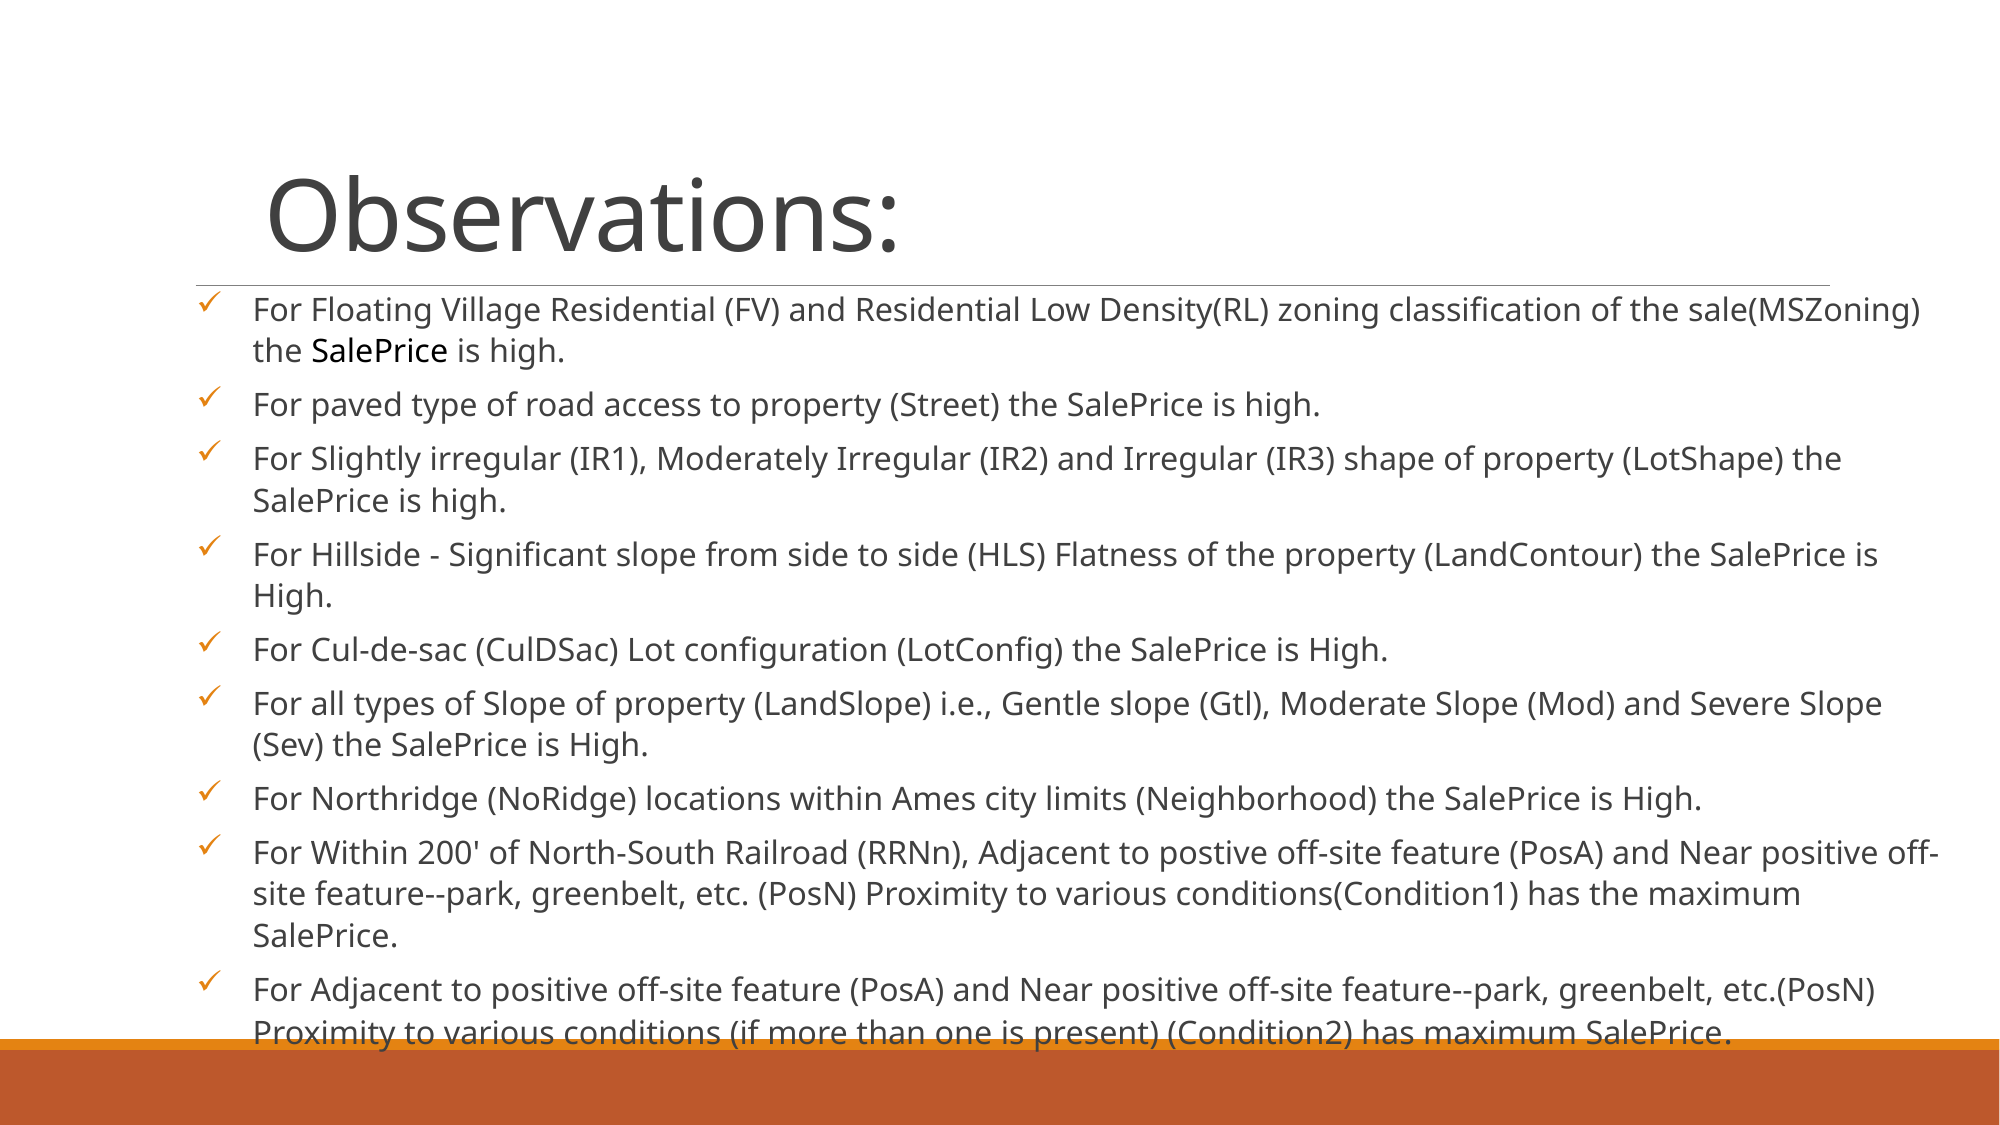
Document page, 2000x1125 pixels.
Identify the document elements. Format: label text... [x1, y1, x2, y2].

title Observations: [249, 62, 1863, 278]
list For Floating Village Residential (FV) and Residential Low Density(RL) zoning classification of the sale(MSZoning) the SalePrice is high. For paved type of road access to property (Street) the SalePrice is high. For Slightly irregular (IR1), Moderately Irregular (IR2) and Irregular (IR3) shape of property (LotShape) the SalePrice is high. For Hillside - Significant slope from side to side (HLS) Flatness of the property (LandContour) the SalePrice is High. For Cul-de-sac (CulDSac) Lot configuration (LotConfig) the SalePrice is High. For all types of Slope of property (LandSlope) i.e., Gentle slope (Gtl), Moderate Slope (Mod) and Severe Slope (Sev) the SalePrice is High. For Northridge (NoRidge) locations within Ames city limits (Neighborhood) the SalePrice is High. For Within 200' of North-South Railroad (RRNn), Adjacent to postive off-site feature (PosA) and Near positive off-site feature--park, greenbelt, etc. (PosN) Proximity to various conditions(Condition1) has the maximum SalePrice. For Adjacent to positive off-site feature (PosA) and Near positive off-site feature--park, greenbelt, etc.(PosN) Proximity to various conditions (if more than one is present) (Condition2) has maximum SalePrice. [196, 278, 1957, 1125]
